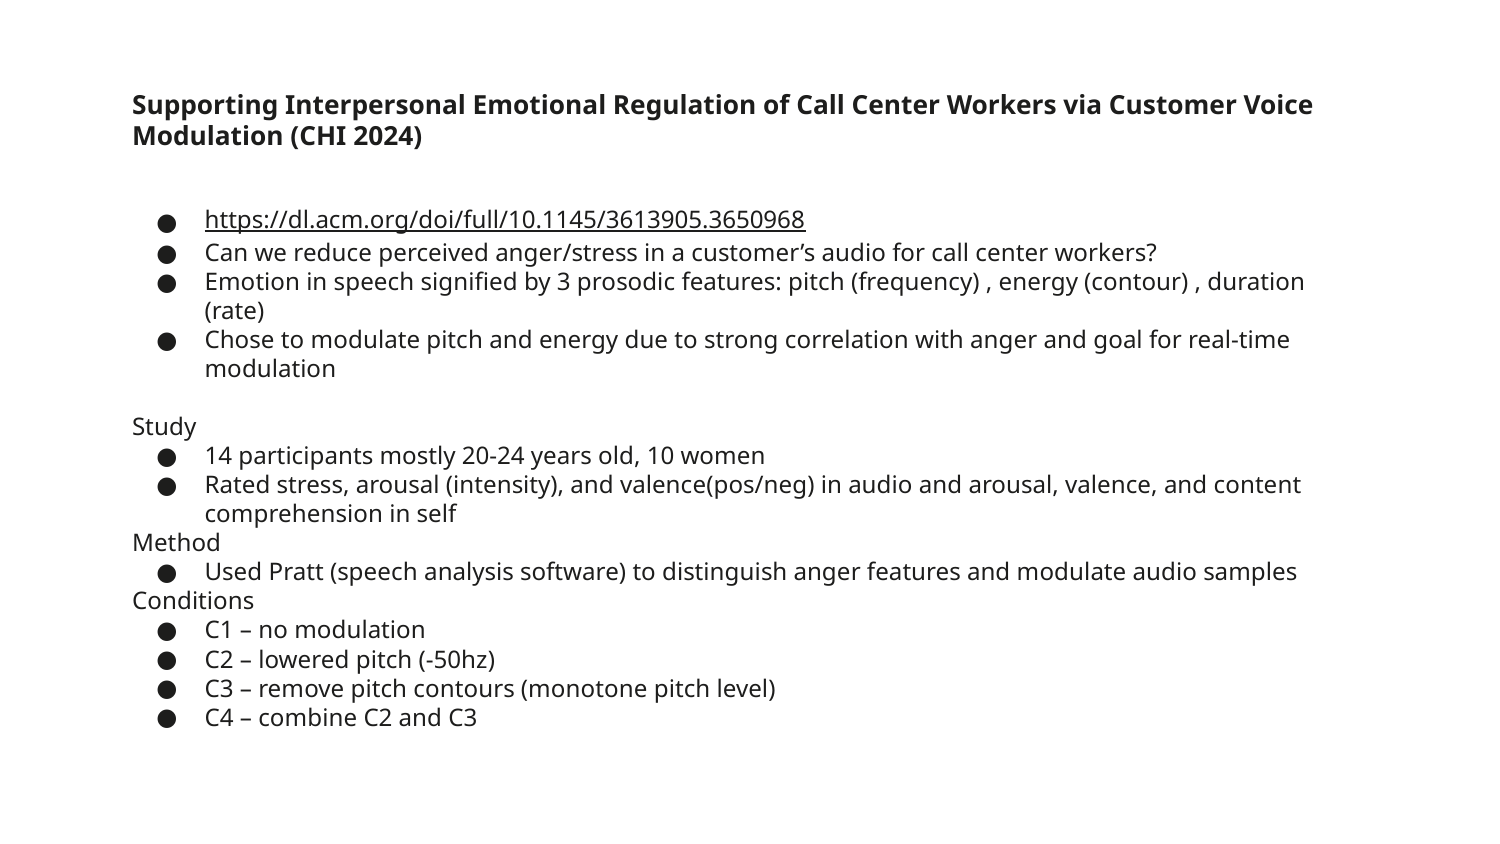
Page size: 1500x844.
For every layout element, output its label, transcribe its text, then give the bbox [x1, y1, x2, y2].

list https://dl.acm.org/doi/full/10.1145/3613905.3650968 Can we reduce perceived anger/stress in a customer’s audio for call center workers? Emotion in speech signified by 3 prosodic features: pitch (frequency) , energy (contour) , duration (rate) Chose to modulate pitch and energy due to strong correlation with anger and goal for real-time modulation Study 14 participants mostly 20-24 years old, 10 women Rated stress, arousal (intensity), and valence(pos/neg) in audio and arousal, valence, and content comprehension in self Method Used Pratt (speech analysis software) to distinguish anger features and modulate audio samples Conditions C1 – no modulation C2 – lowered pitch (-50hz) C3 – remove pitch contours (monotone pitch level) C4 – combine C2 and C3 [116, 189, 1383, 750]
title Supporting Interpersonal Emotional Regulation of Call Center Workers via Customer Voice Modulation (CHI 2024) [116, 72, 1383, 167]
